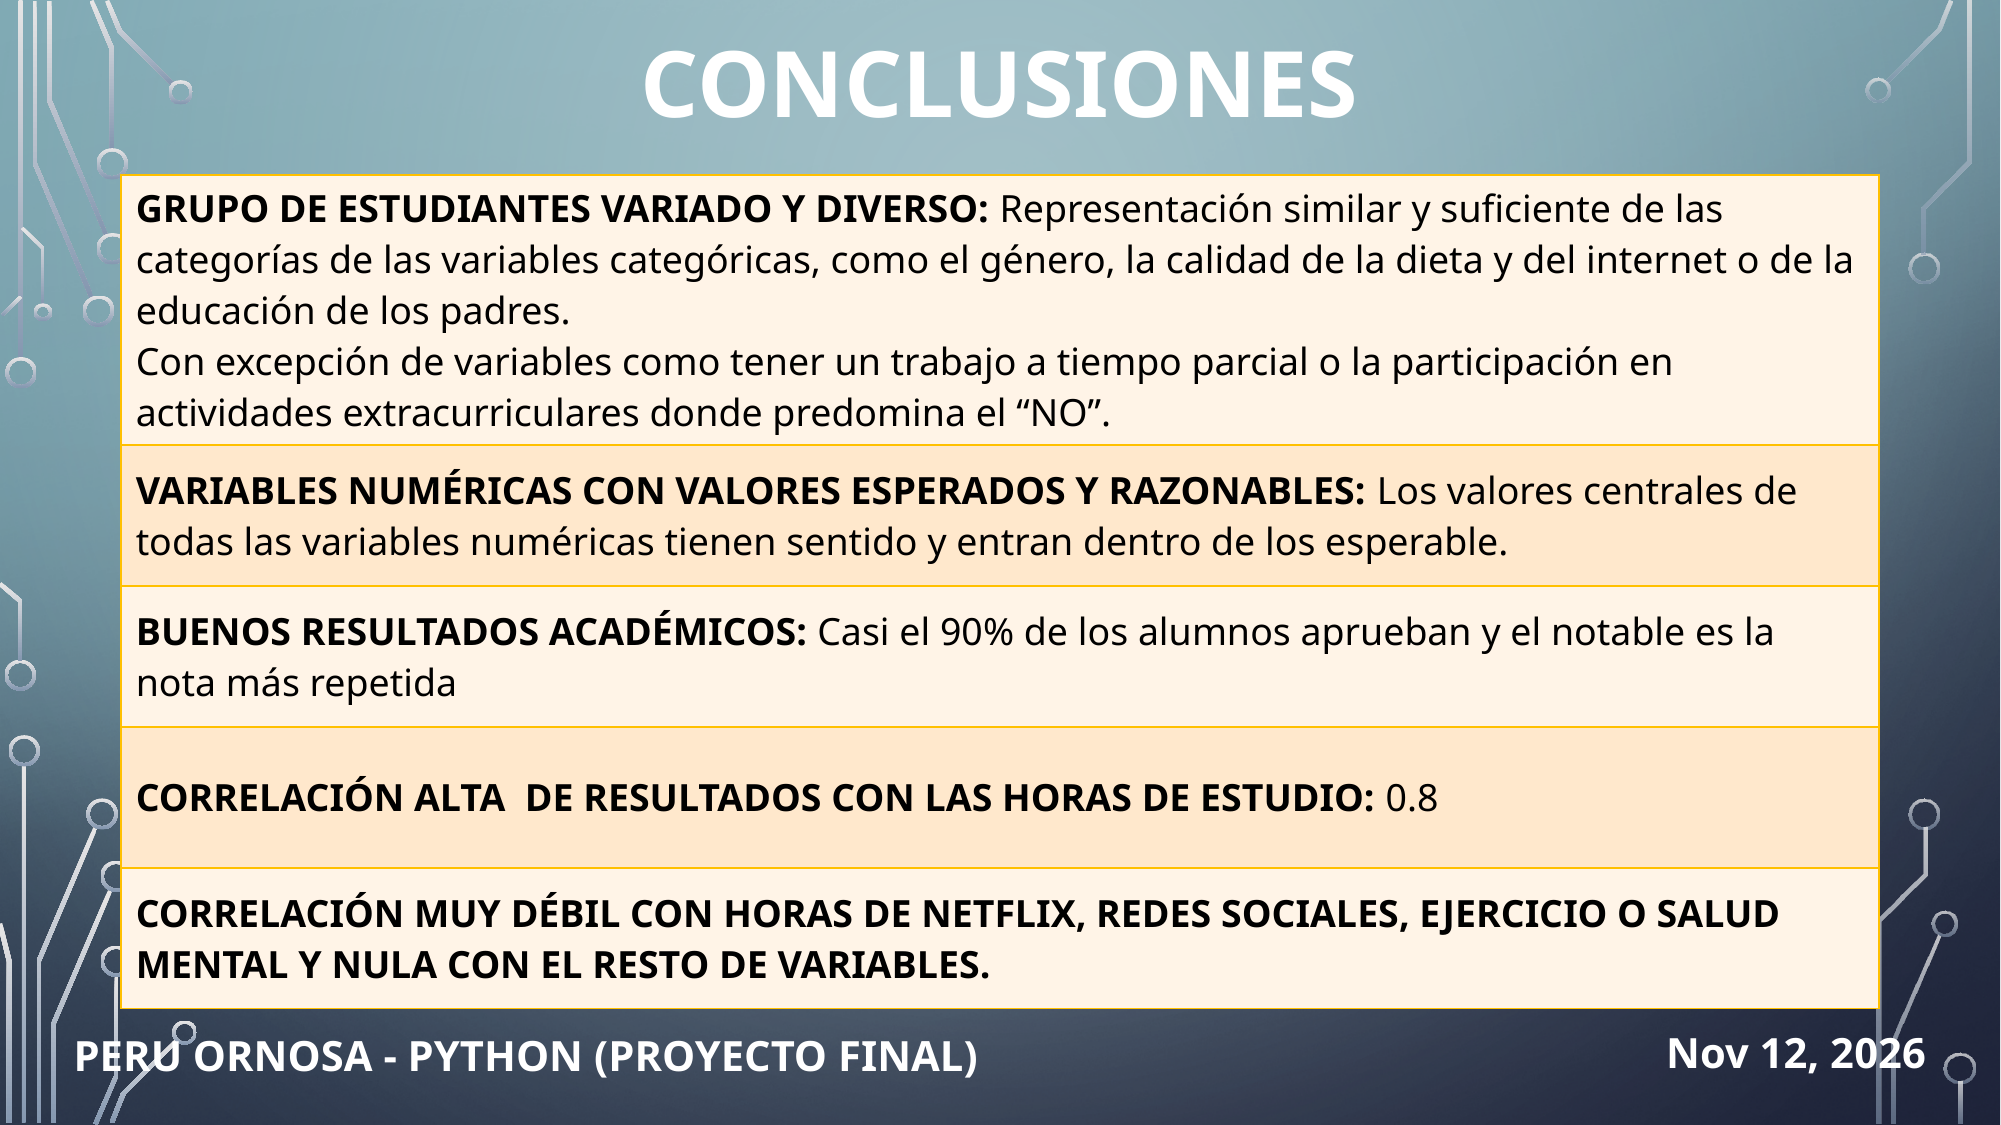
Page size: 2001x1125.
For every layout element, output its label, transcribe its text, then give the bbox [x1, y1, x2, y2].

table_header GRUPO DE ESTUDIANTES VARIADO Y DIVERSO: Representación similar y suficiente de las categorías de las variables categóricas, como el género, la calidad de la dieta y del internet o de la educación de los padres. Con excepción de variables como tener un trabajo a tiempo parcial o la participación en actividades extracurriculares donde predomina el “NO”. [122, 176, 1878, 444]
footer Peru Ornosa - Python (Proyecto Final) [58, 1025, 1083, 1085]
table_cell BUENOS RESULTADOS ACADÉMICOS: Casi el 90% de los alumnos aprueban y el notable es la nota más repetida [122, 587, 1878, 726]
text_box CONCLUSIONES [311, 0, 1689, 174]
table_cell VARIABLES NUMÉRICAS CON VALORES ESPERADOS Y RAZONABLES: Los valores centrales de todas las variables numéricas tienen sentido y entran dentro de los esperable. [122, 446, 1878, 585]
table_cell CORRELACIÓN ALTA DE RESULTADOS CON LAS HORAS DE ESTUDIO: 0.8 [122, 728, 1878, 867]
table_cell CORRELACIÓN MUY DÉBIL CON HORAS DE NETFLIX, REDES SOCIALES, EJERCICIO O SALUD MENTAL Y NULA CON EL RESTO DE VARIABLES. [122, 869, 1878, 1008]
slide_number 11-Nov-25 [1491, 1025, 1942, 1085]
